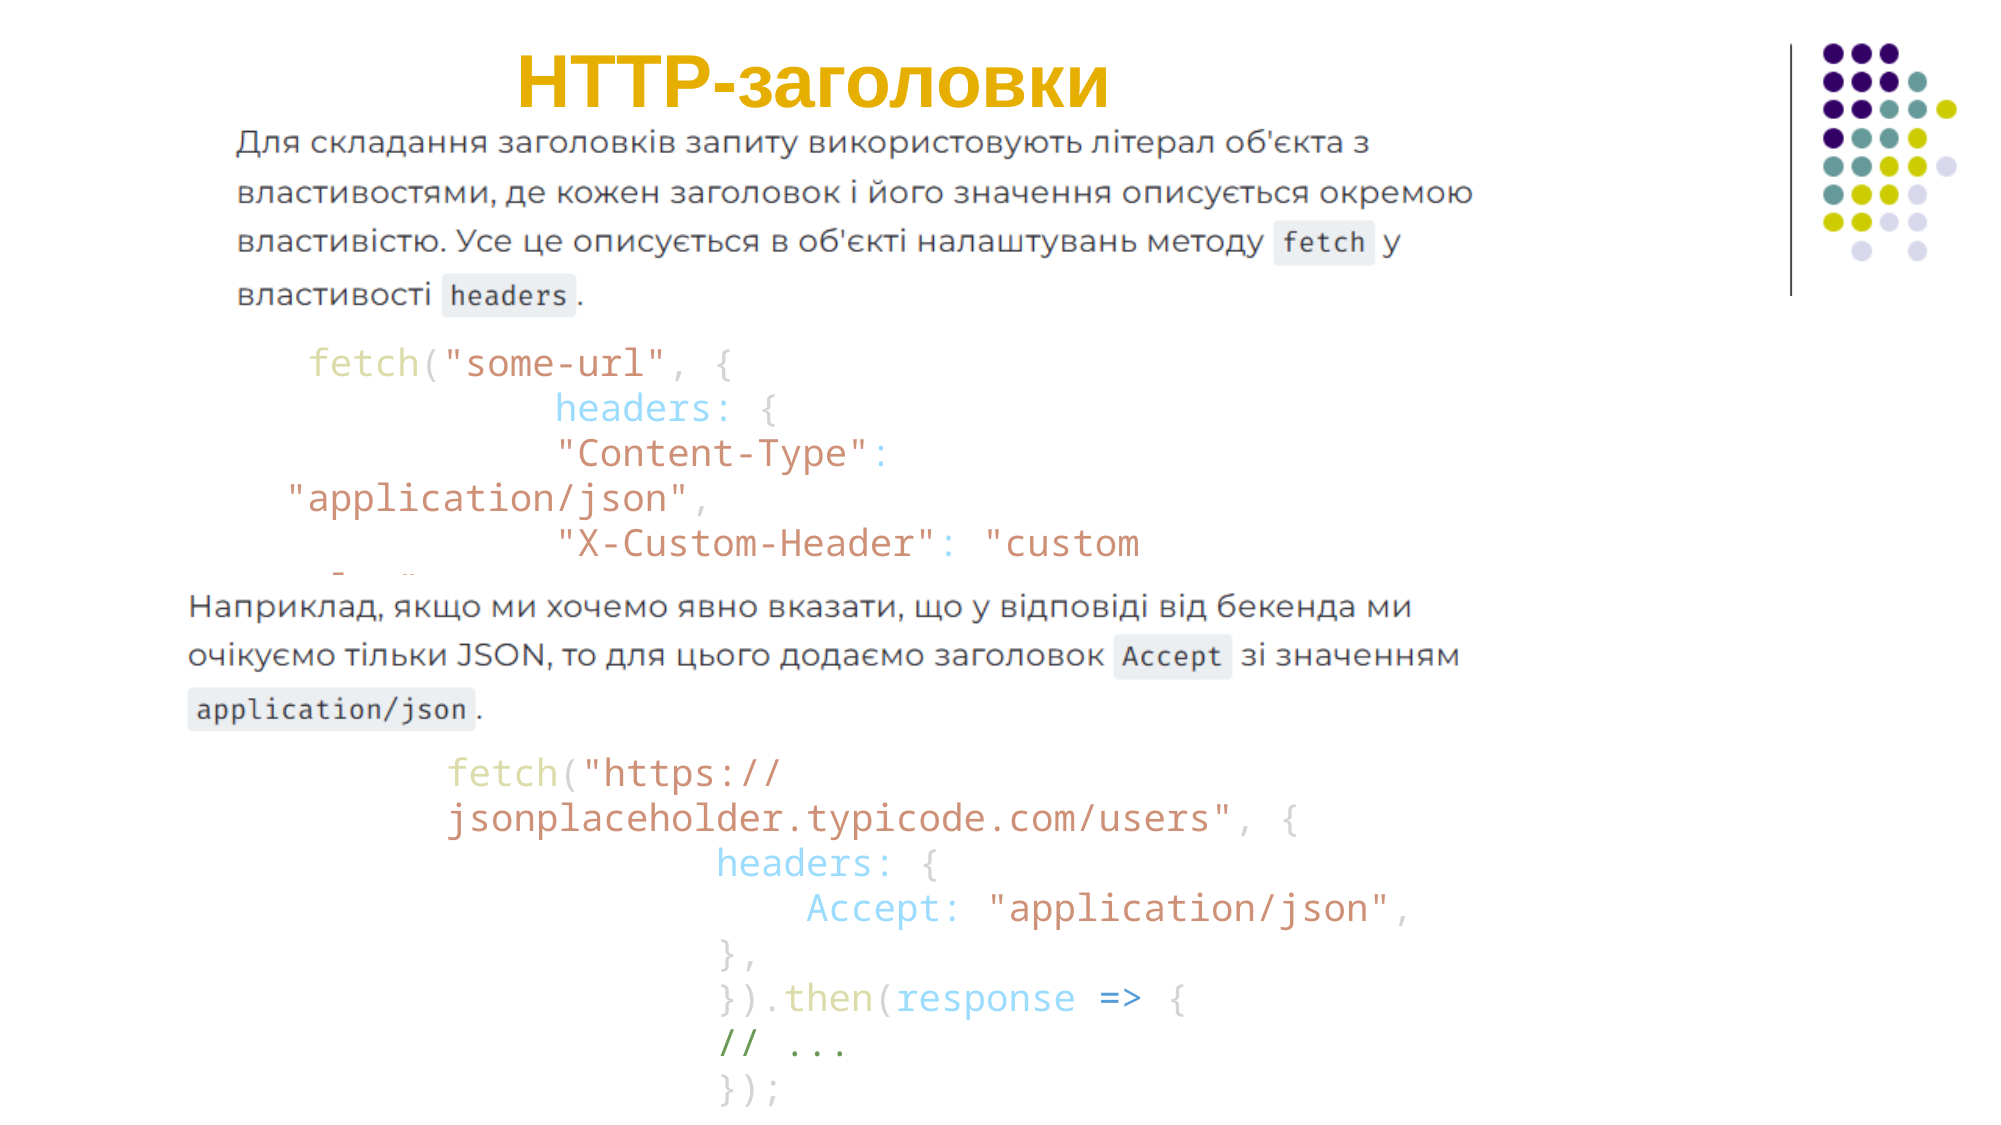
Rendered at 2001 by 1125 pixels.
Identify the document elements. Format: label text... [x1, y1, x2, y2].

text_box fetch("some-url", { headers: { "Content-Type": "application/json", "X-Custom-Header": "custom value", } [270, 332, 1270, 575]
text_box HTTP-заголовки [501, 25, 1709, 131]
text_box fetch("https://jsonplaceholder.typicode.com/users", { headers: { Accept: "application/json", }, }).then(response => { // ... }); [431, 741, 1431, 1116]
picture [177, 575, 1472, 741]
picture [1767, 25, 1968, 296]
picture [217, 120, 1491, 332]
